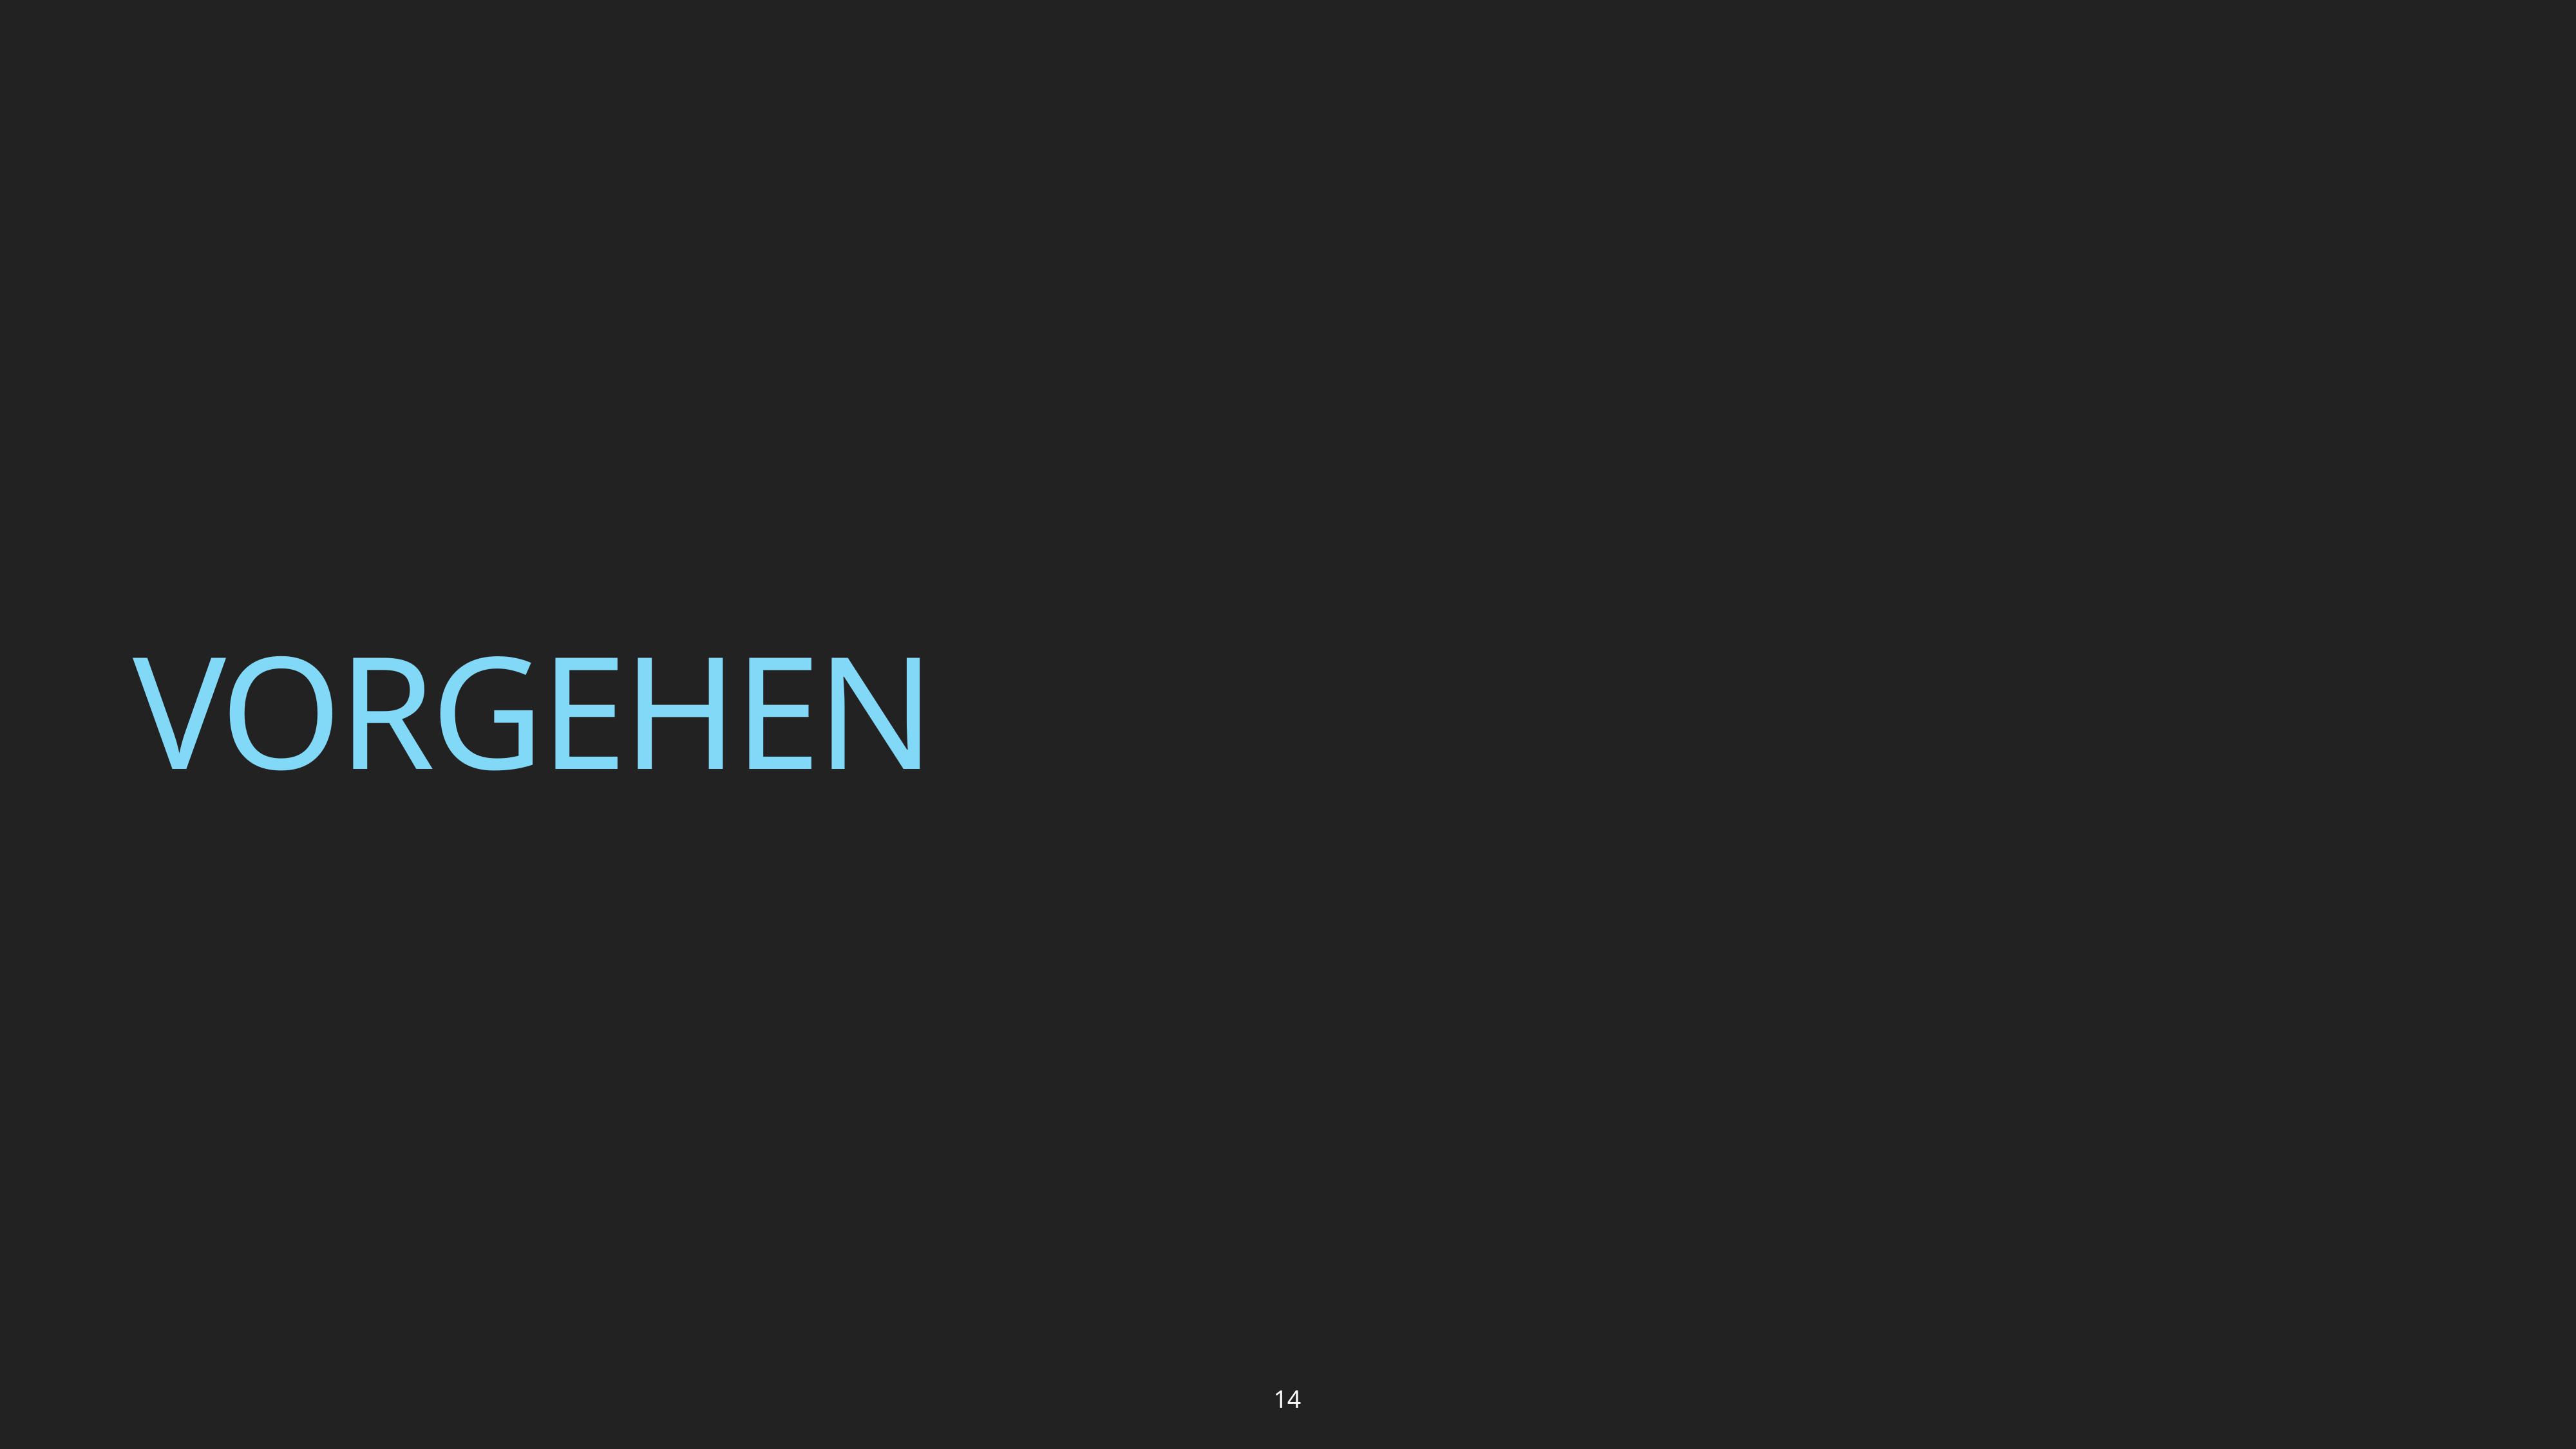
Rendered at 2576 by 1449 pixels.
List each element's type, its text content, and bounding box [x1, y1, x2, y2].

slide_number 14 [1257, 1381, 1318, 1423]
title VORGEHEN [127, 478, 2449, 971]
